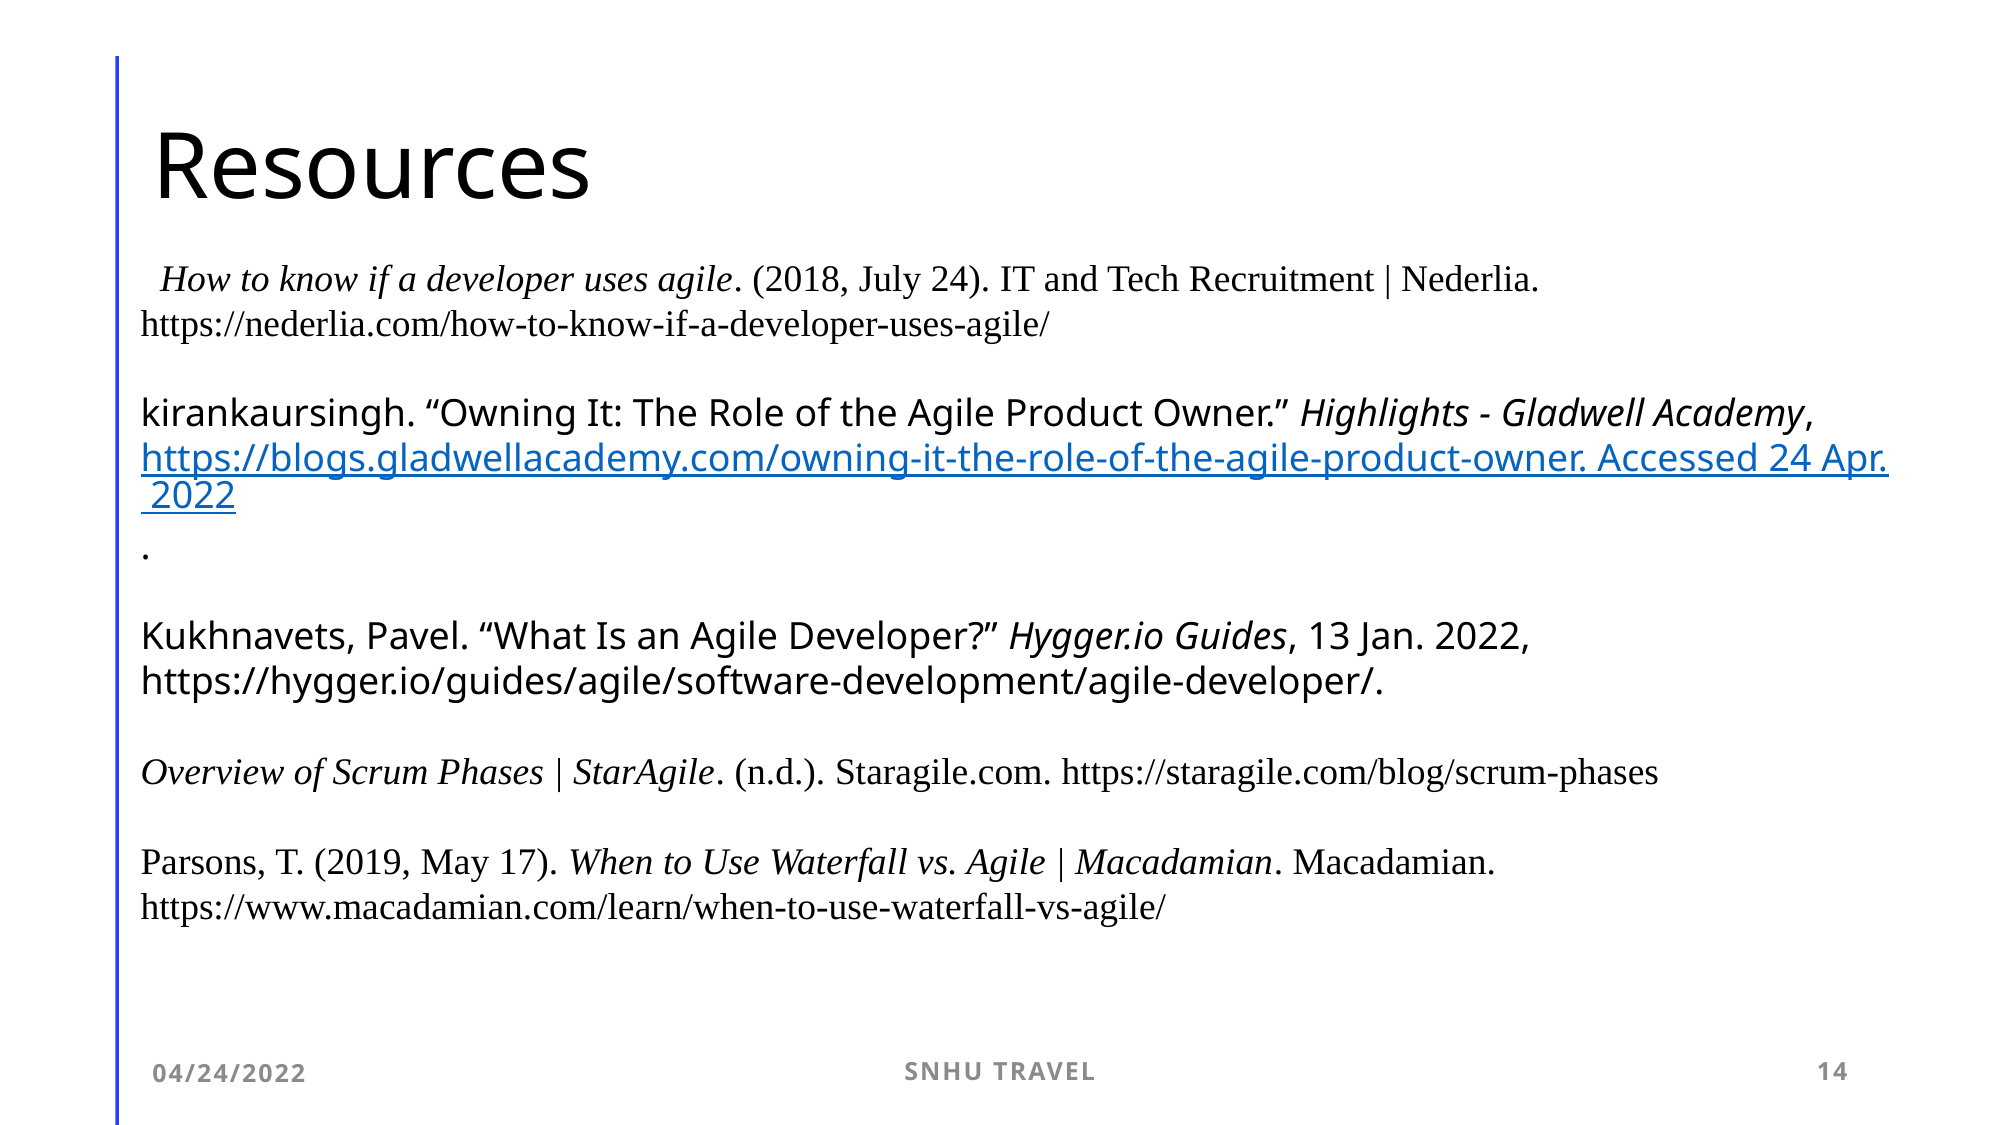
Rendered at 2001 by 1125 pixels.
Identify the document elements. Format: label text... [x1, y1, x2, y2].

title Resources [137, 59, 1863, 246]
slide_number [137, 1042, 588, 1103]
footer SNHU TRAVEL [662, 1042, 1338, 1103]
text_box . How to know if a developer uses agile. (2018, July 24). IT and Tech Recruitment | Nederlia. https://nederlia.com/how-to-know-if-a-developer-uses-agile/ kirankaursingh. “Owning It: The Role of the Agile Product Owner.” Highlights - Gladwell Academy, https://blogs.gladwellacademy.com/owning-it-the-role-of-the-agile-product-owner. Accessed 24 Apr. 2022. Kukhnavets, Pavel. “What Is an Agile Developer?” Hygger.io Guides, 13 Jan. 2022, https://hygger.io/guides/agile/software-development/agile-developer/. Overview of Scrum Phases | StarAgile. (n.d.). Staragile.com. https://staragile.com/blog/scrum-phases Parsons, T. (2019, May 17). When to Use Waterfall vs. Agile | Macadamian. Macadamian. https://www.macadamian.com/learn/when-to-use-waterfall-vs-agile/ [125, 246, 1908, 942]
slide_number 14 [1412, 1042, 1863, 1103]
